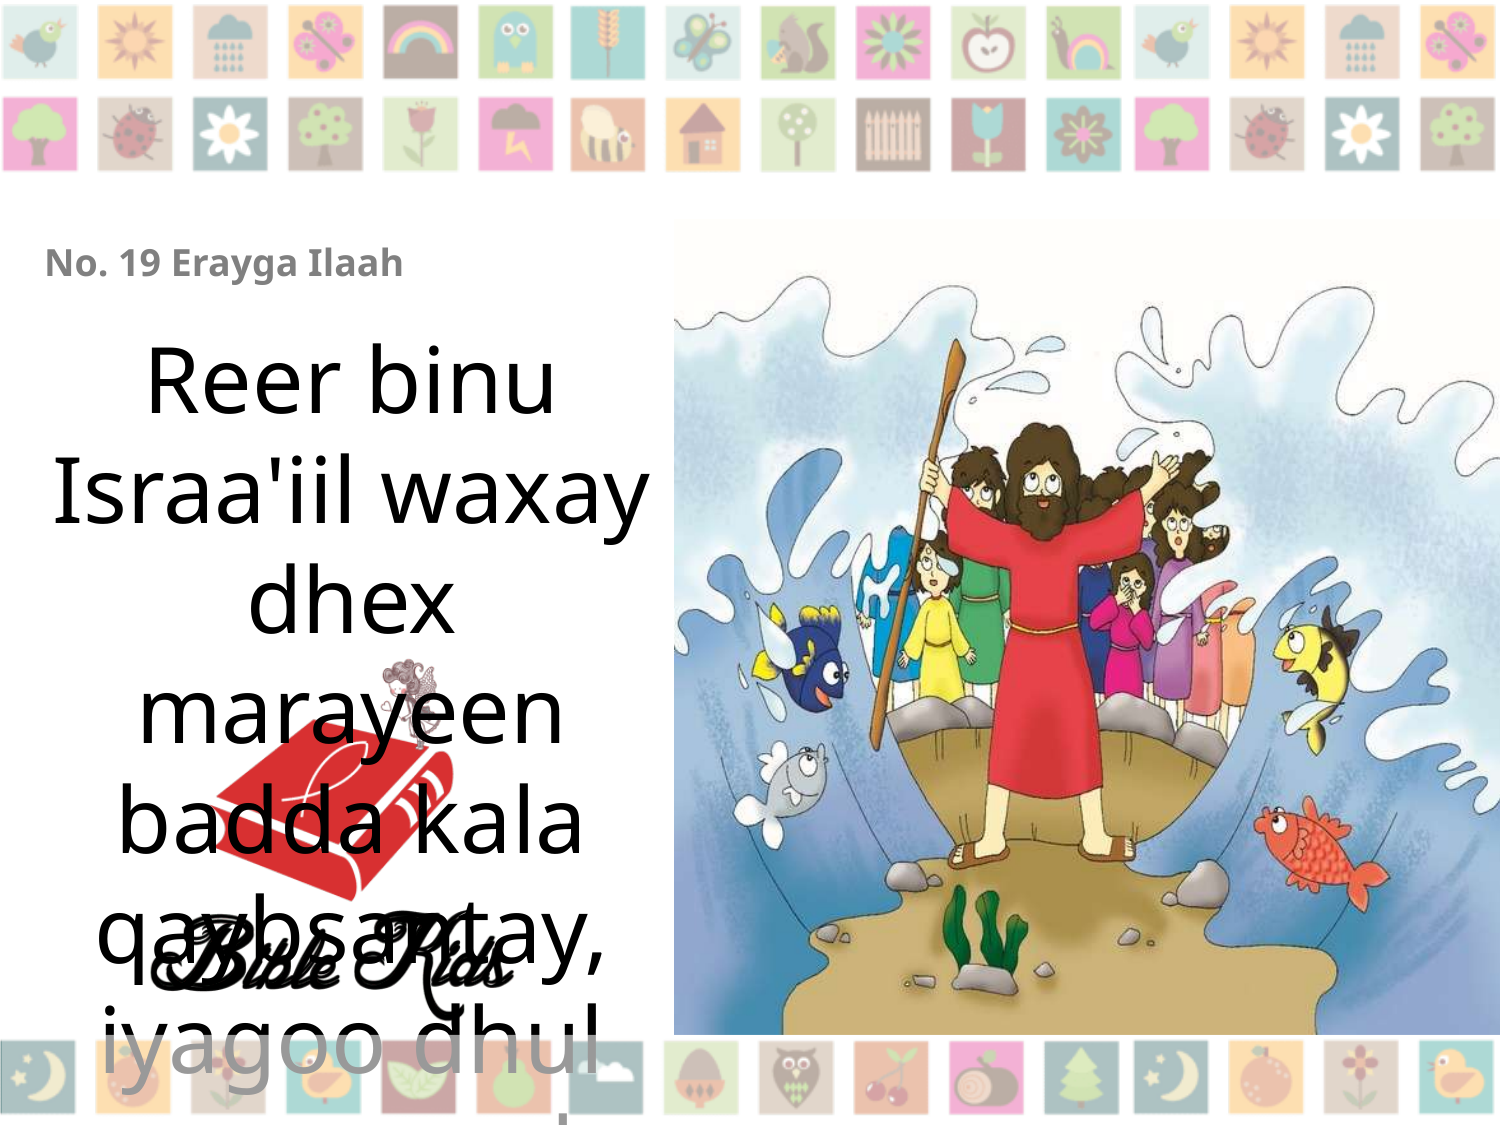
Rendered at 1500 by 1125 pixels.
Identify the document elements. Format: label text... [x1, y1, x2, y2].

picture [674, 219, 1500, 1028]
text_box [0, 3, 1500, 181]
text_box No. 19 Erayga Ilaah [29, 231, 514, 292]
text_box Reer binu Israa'iil waxay dhex marayeen badda kala qaybsantay, iyagoo dhul engegan ah [29, 314, 668, 1027]
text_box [0, 1028, 1500, 1118]
picture [125, 621, 552, 1050]
